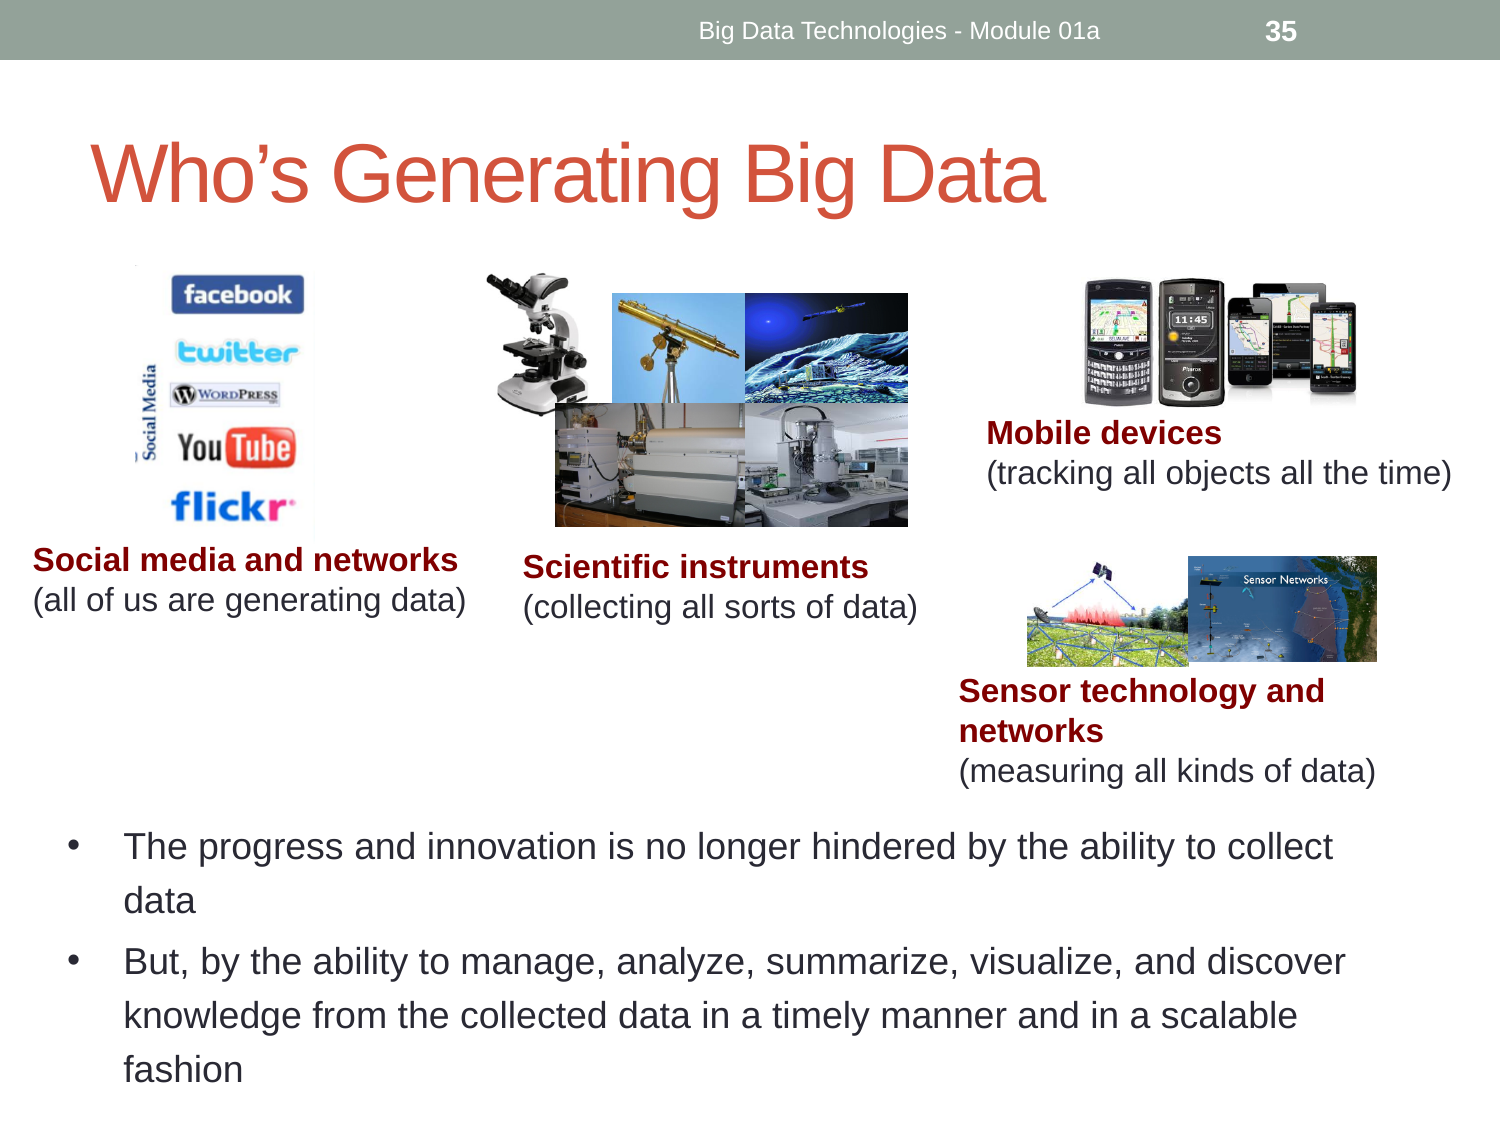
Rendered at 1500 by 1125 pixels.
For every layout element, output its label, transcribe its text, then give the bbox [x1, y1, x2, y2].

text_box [34, 265, 466, 627]
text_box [482, 262, 929, 635]
slide_number 35 [1250, 3, 1425, 57]
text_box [985, 276, 1454, 501]
text_box The progress and innovation is no longer hindered by the ability to collect data But, by the ability to manage, analyze, summarize, visualize, and discover knowledge from the collected data in a timely manner and in a scalable fashion [52, 805, 1377, 1024]
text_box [943, 556, 1463, 759]
title Who’s Generating Big Data [75, 87, 1425, 250]
footer Big Data Technologies - Module 01a [562, 3, 1238, 57]
